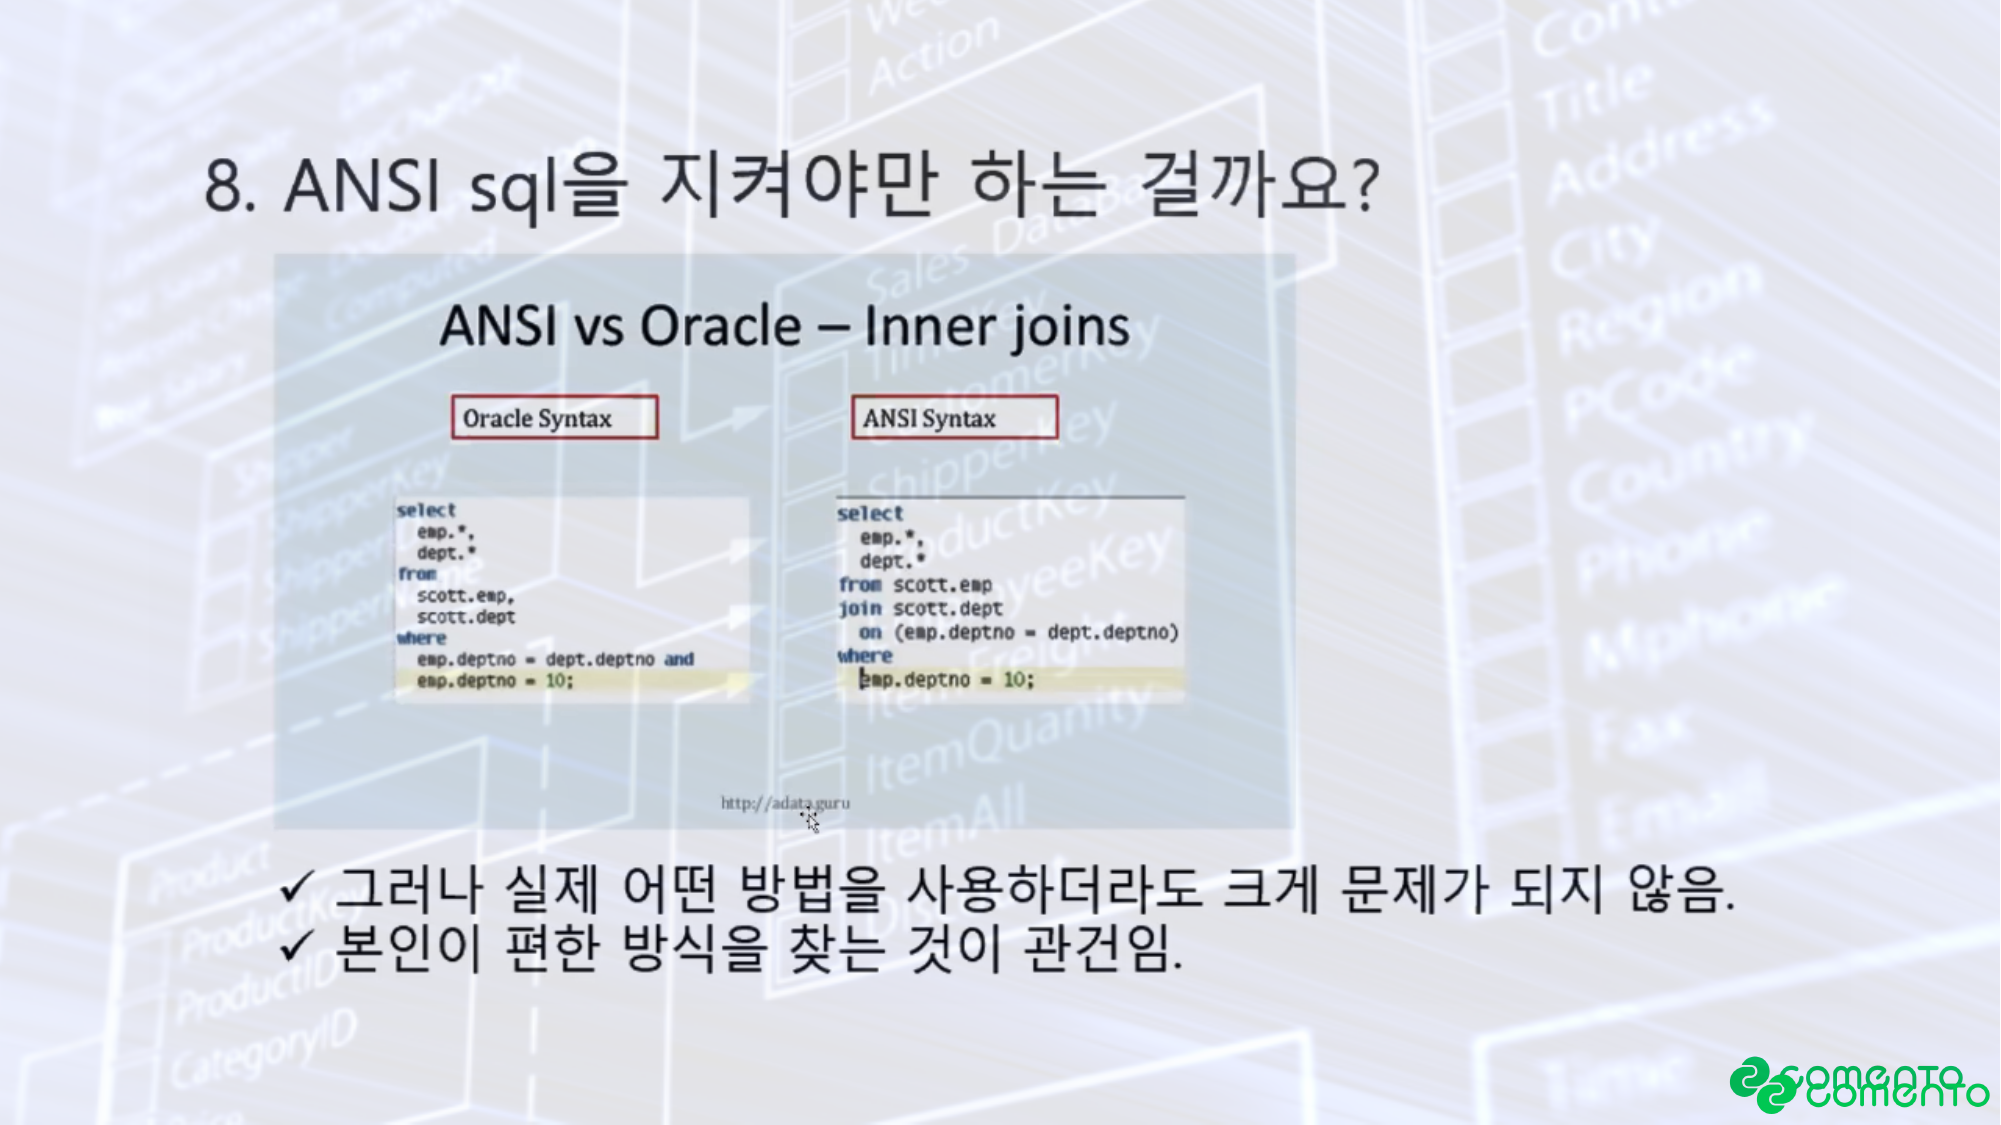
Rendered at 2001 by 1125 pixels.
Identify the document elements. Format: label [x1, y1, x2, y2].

text_box [0, 0, 2000, 1125]
